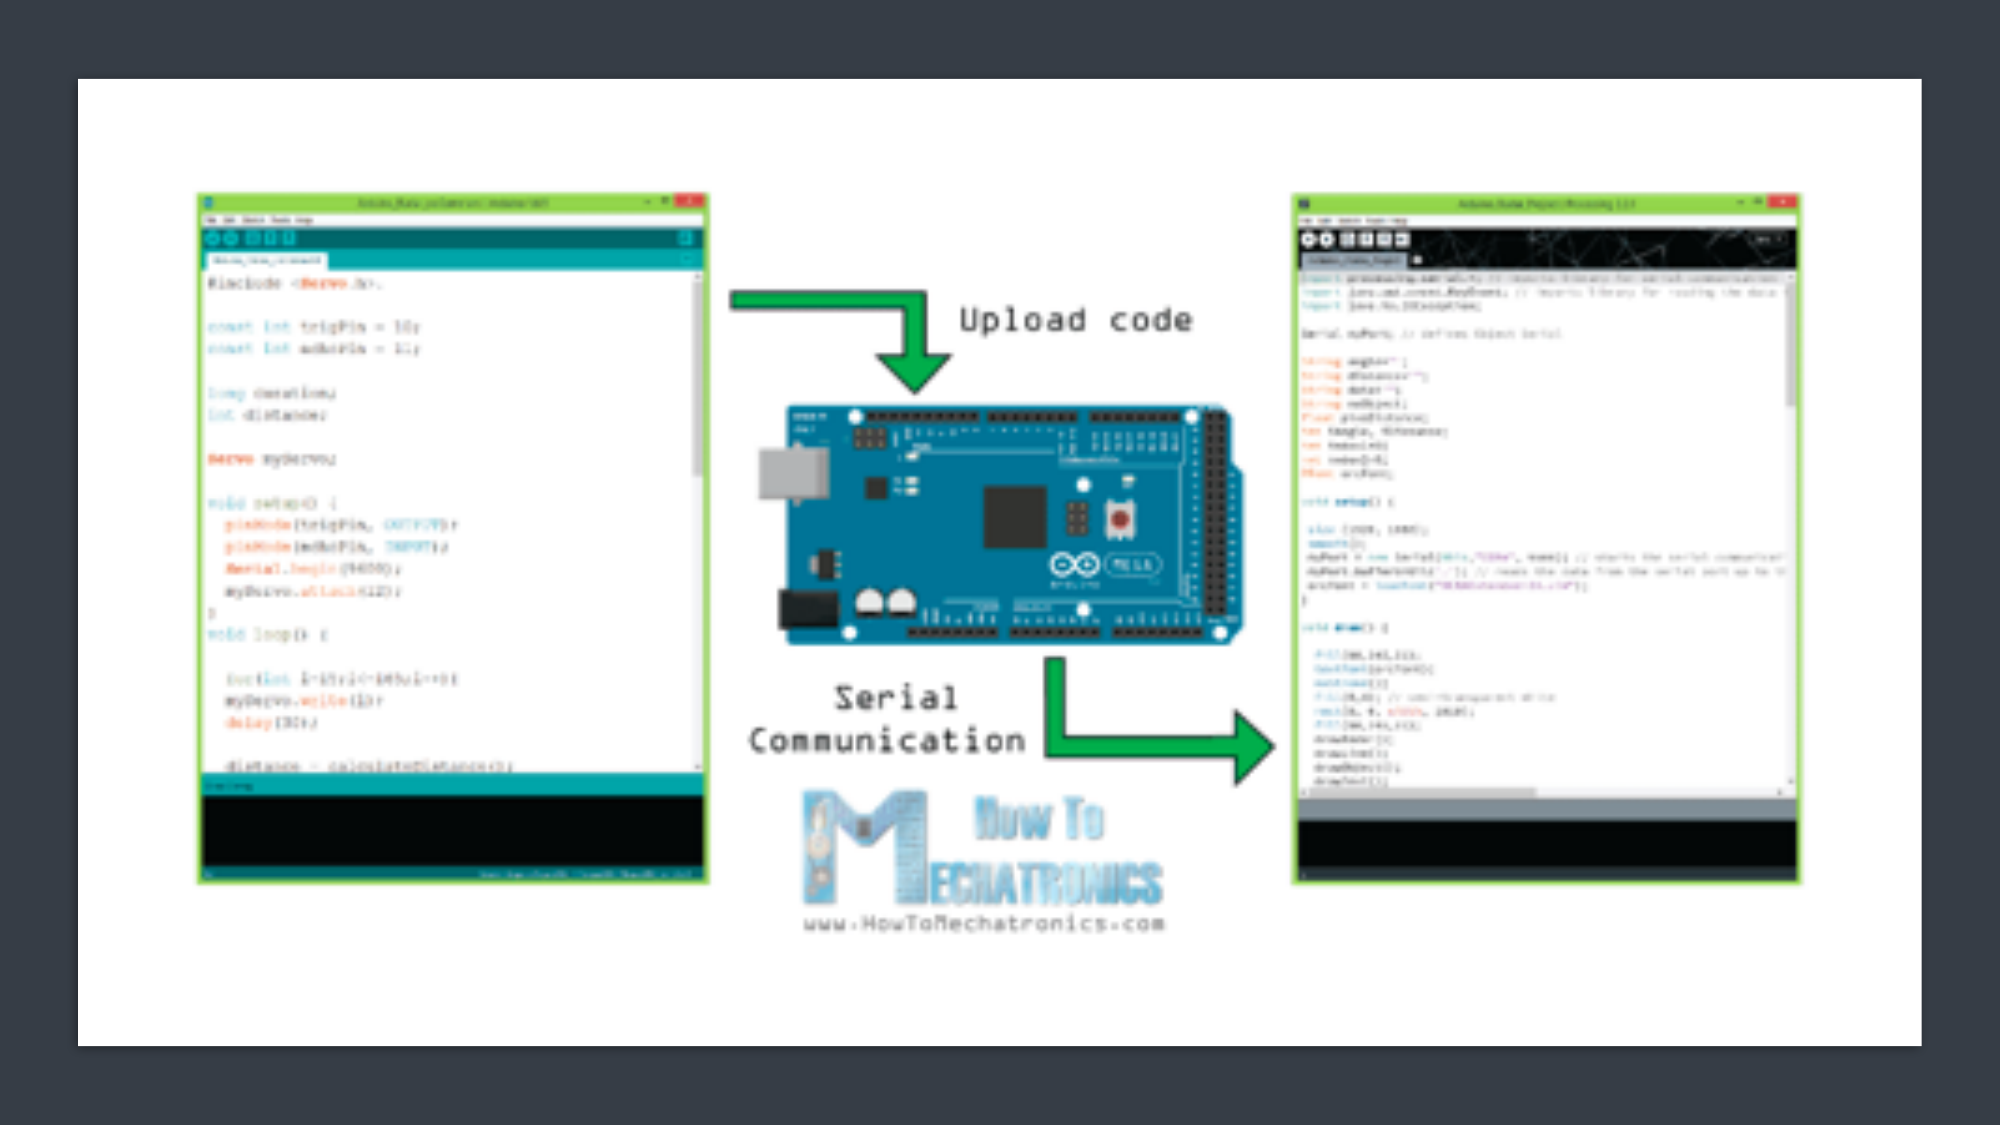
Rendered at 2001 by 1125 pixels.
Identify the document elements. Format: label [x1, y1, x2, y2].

text_box [0, 0, 2000, 1125]
text_box [77, 77, 1923, 1048]
list [105, 119, 1895, 1006]
